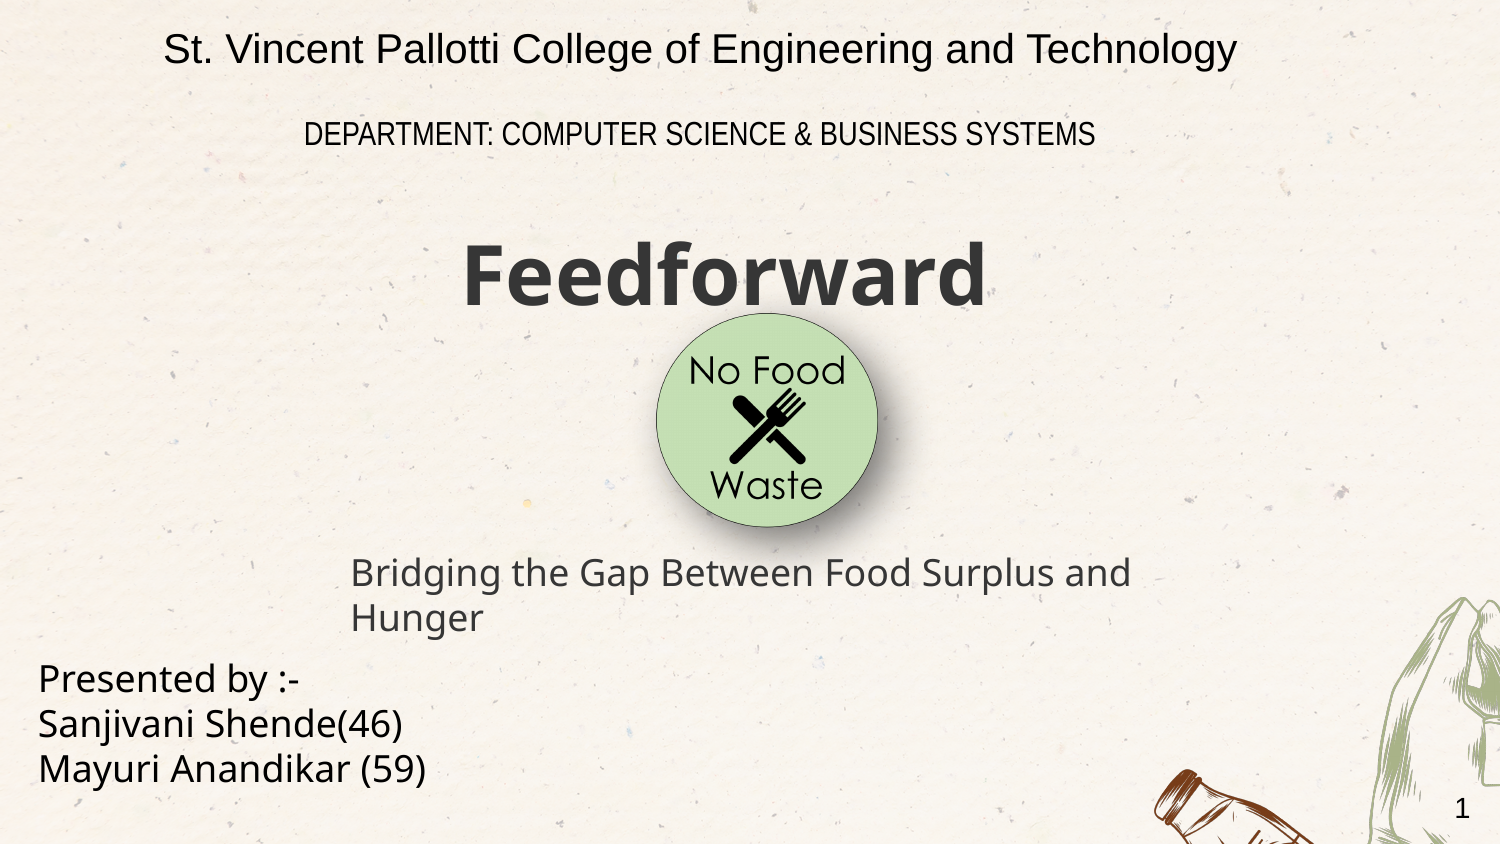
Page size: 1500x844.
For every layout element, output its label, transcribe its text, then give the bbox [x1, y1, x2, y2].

text_box 1 [1425, 768, 1500, 844]
text_box Presented by :- Sanjivani Shende(46) Mayuri Anandikar (59) [0, 647, 443, 844]
text_box Bridging the Gap Between Food Surplus and Hunger [312, 534, 1245, 621]
text_box St. Vincent Pallotti College of Engineering and Technology [103, 13, 1298, 79]
picture [0, 0, 1500, 844]
text_box DEPARTMENT: COMPUTER SCIENCE & BUSINESS SYSTEMS [156, 104, 1245, 160]
title Feedforward [103, 207, 1368, 301]
